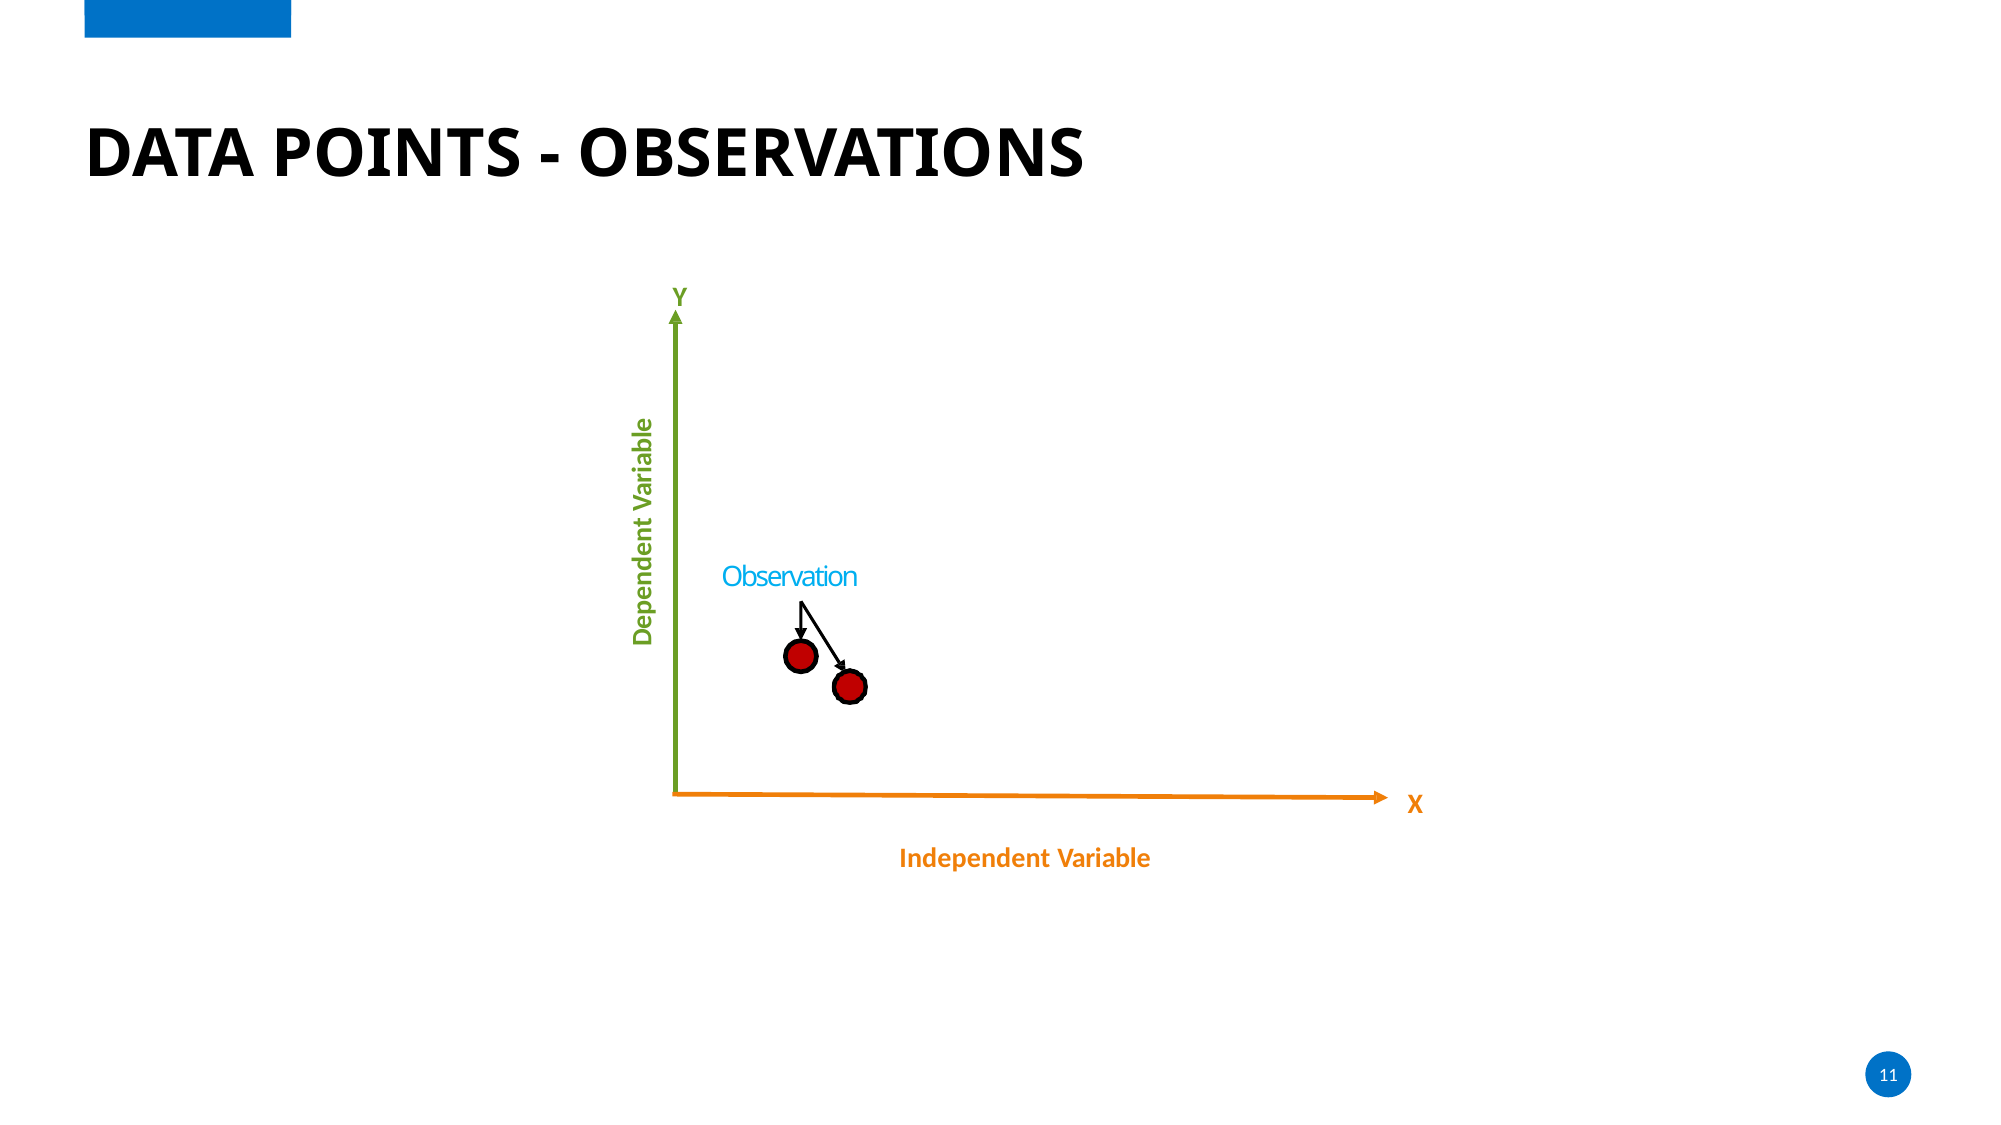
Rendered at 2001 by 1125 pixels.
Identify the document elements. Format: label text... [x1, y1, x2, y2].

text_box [627, 276, 1426, 875]
title DatA Points - Observations [84, 40, 1914, 192]
slide_number 11 [1864, 1059, 1913, 1090]
